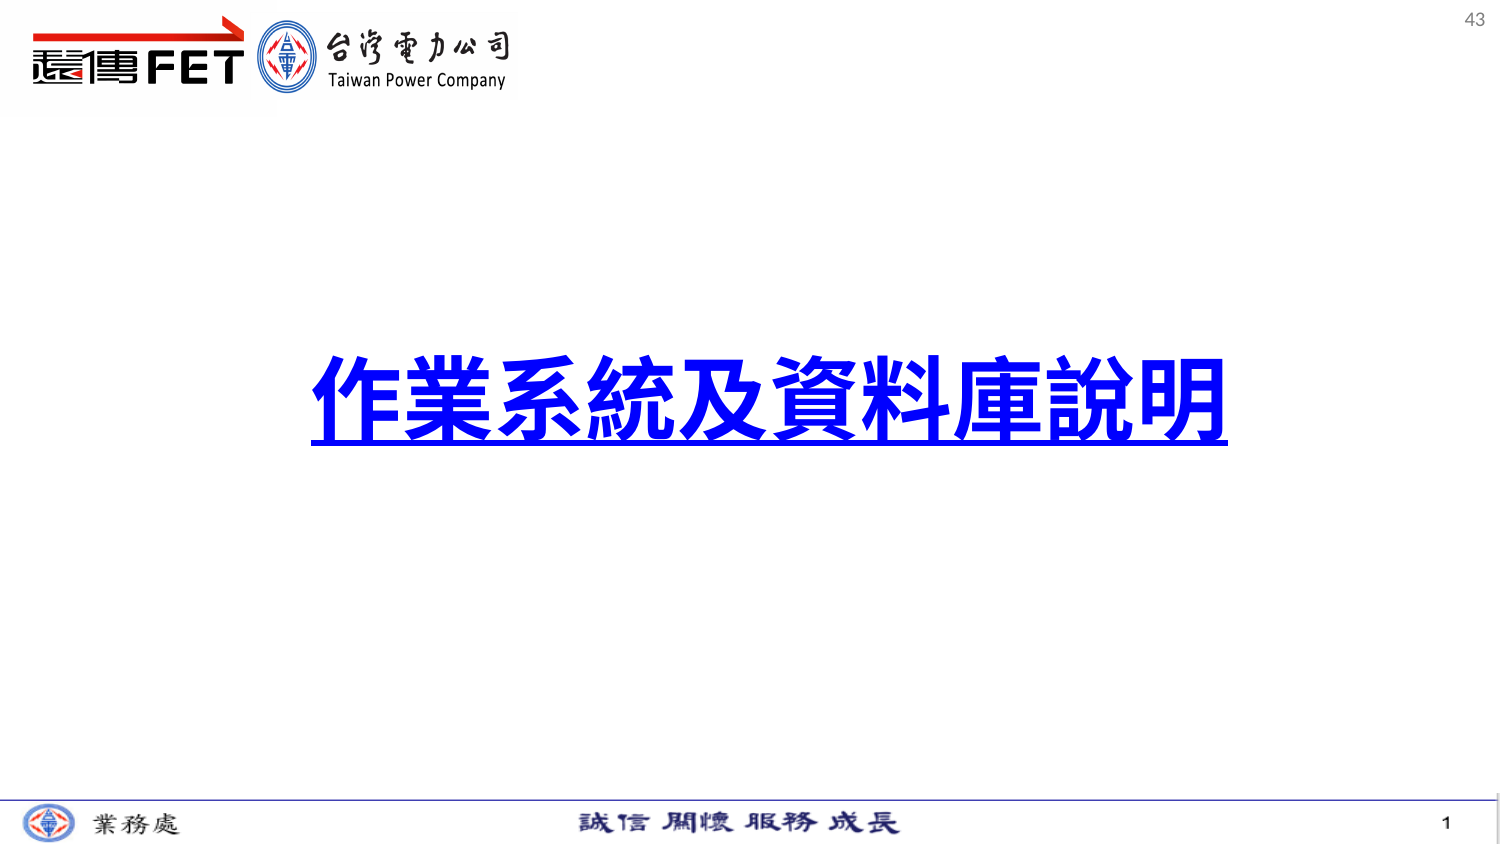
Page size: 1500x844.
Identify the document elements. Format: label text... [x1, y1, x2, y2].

picture [0, 0, 519, 117]
text_box 作業系統及資料庫說明 [267, 334, 1272, 466]
picture [0, 793, 1500, 844]
